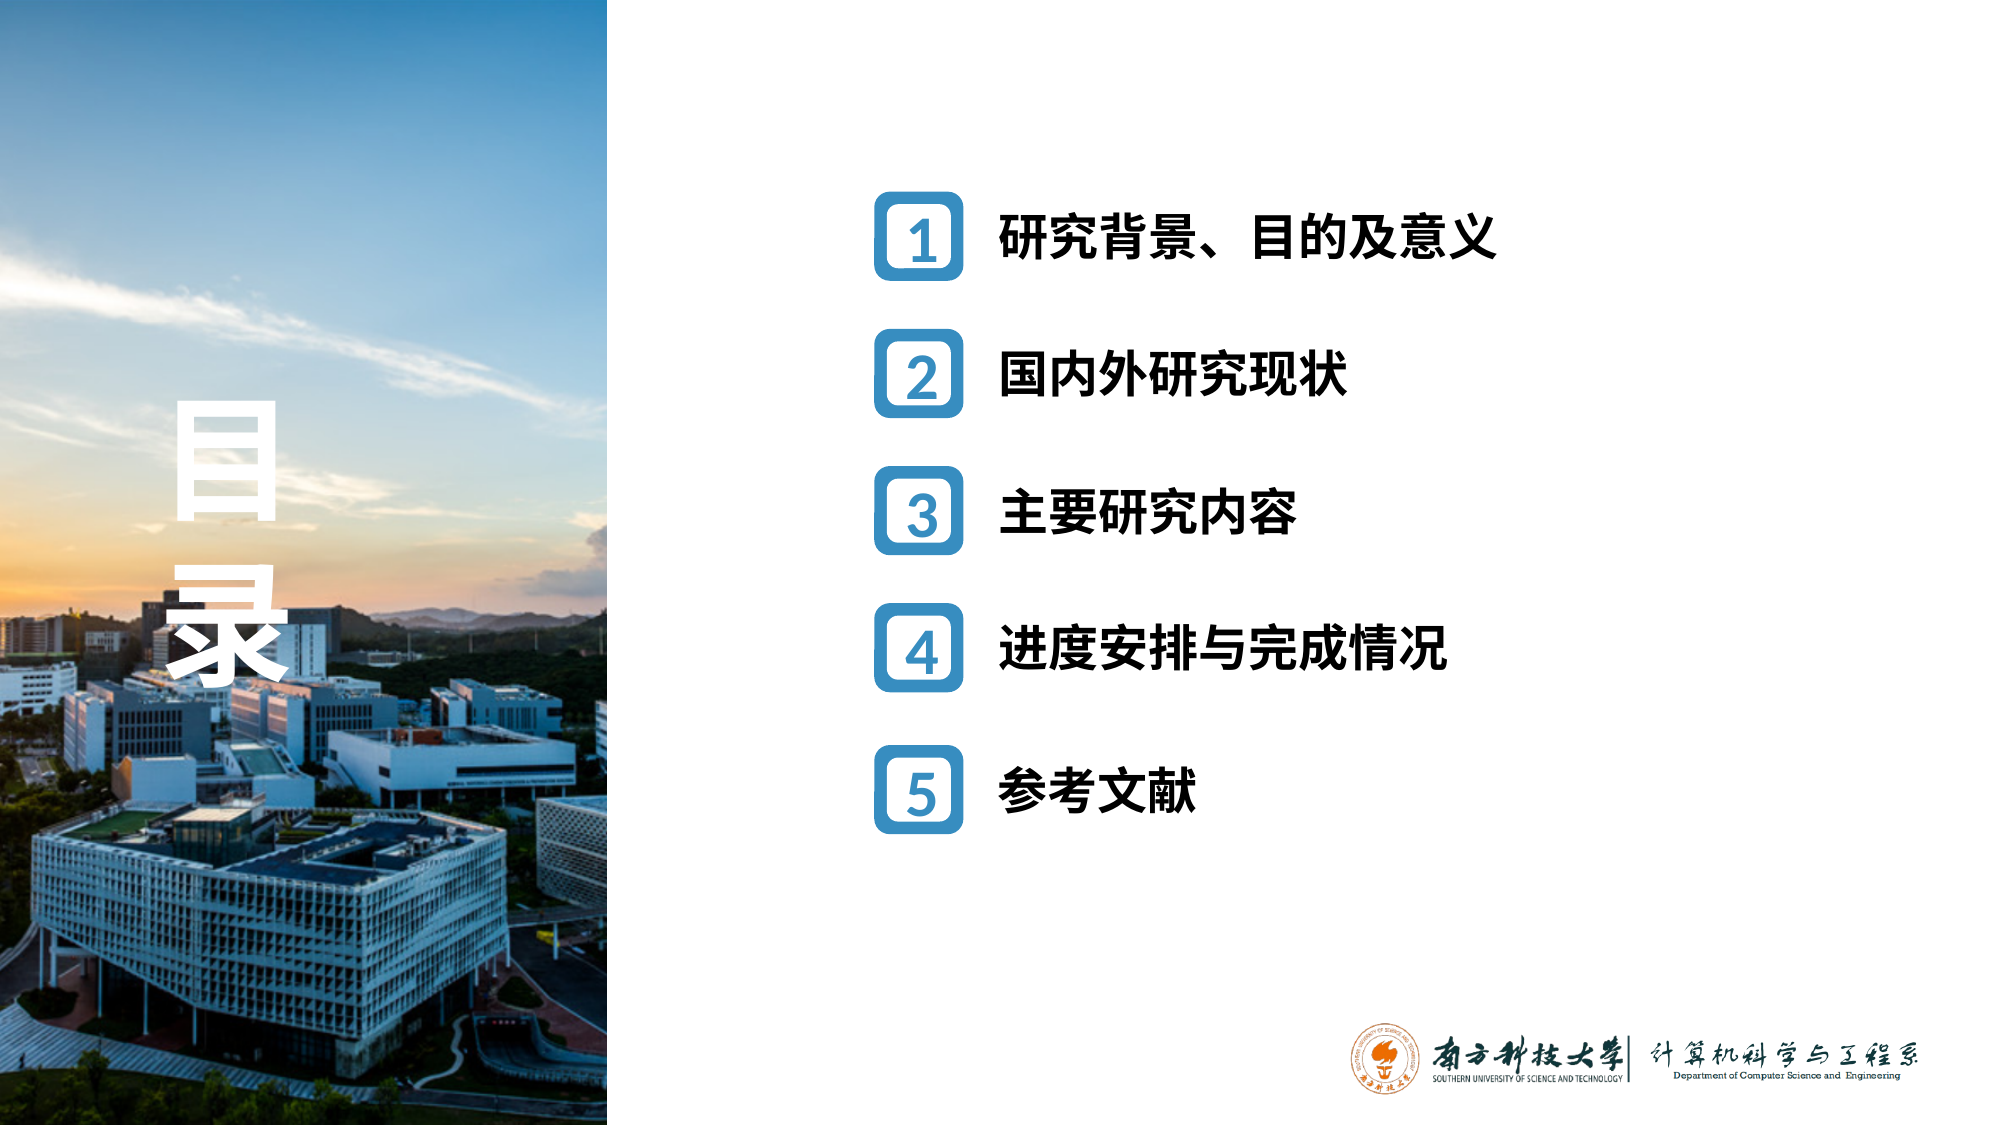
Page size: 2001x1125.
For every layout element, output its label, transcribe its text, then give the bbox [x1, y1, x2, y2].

picture [1333, 1005, 1934, 1103]
text_box 目 录 [143, 365, 445, 711]
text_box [875, 604, 1465, 692]
picture [0, 0, 607, 1125]
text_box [875, 329, 1364, 417]
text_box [875, 746, 1214, 834]
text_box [875, 467, 1314, 555]
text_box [875, 192, 1515, 280]
